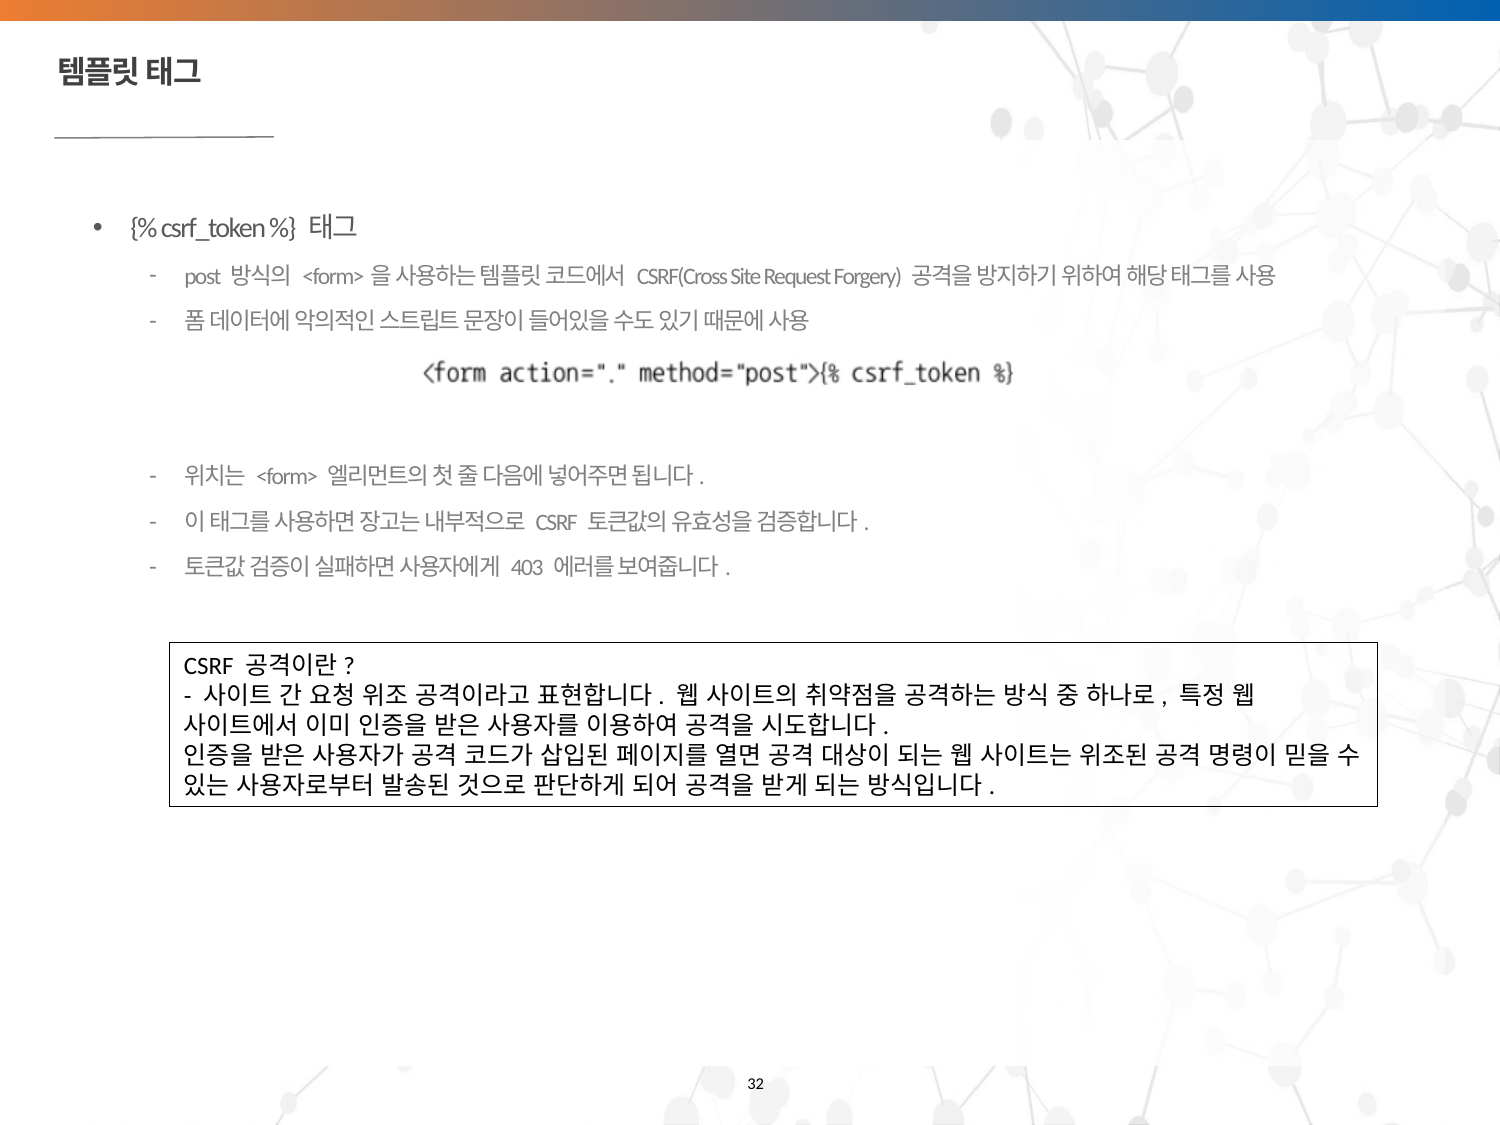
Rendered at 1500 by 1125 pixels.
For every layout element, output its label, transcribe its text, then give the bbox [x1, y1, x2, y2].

slide_number 32 [586, 1065, 925, 1125]
title 템플릿 태그 [42, 49, 872, 117]
list {% csrf_token %} 태그 post 방식의 <form>을 사용하는 템플릿 코드에서 CSRF(Cross Site Request Forgery) 공격을 방지하기 위하여 해당 태그를 사용 폼 데이터에 악의적인 스트립트 문장이 들어있을 수도 있기 때문에 사용 위치는 <form> 엘리먼트의 첫 줄 다음에 넣어주면 됩니다. 이 태그를 사용하면 장고는 내부적으로 CSRF 토큰값의 유효성을 검증합니다. 토큰값 검증이 실패하면 사용자에게 403 에러를 보여줍니다. [78, 193, 1433, 1035]
picture [407, 340, 1046, 400]
text_box CSRF 공격이란? - 사이트 간 요청 위조 공격이라고 표현합니다. 웹 사이트의 취약점을 공격하는 방식 중 하나로, 특정 웹 사이트에서 이미 인증을 받은 사용자를 이용하여 공격을 시도합니다. 인증을 받은 사용자가 공격 코드가 삽입된 페이지를 열면 공격 대상이 되는 웹 사이트는 위조된 공격 명령이 믿을 수 있는 사용자로부터 발송된 것으로 판단하게 되어 공격을 받게 되는 방식입니다. [169, 642, 1378, 807]
